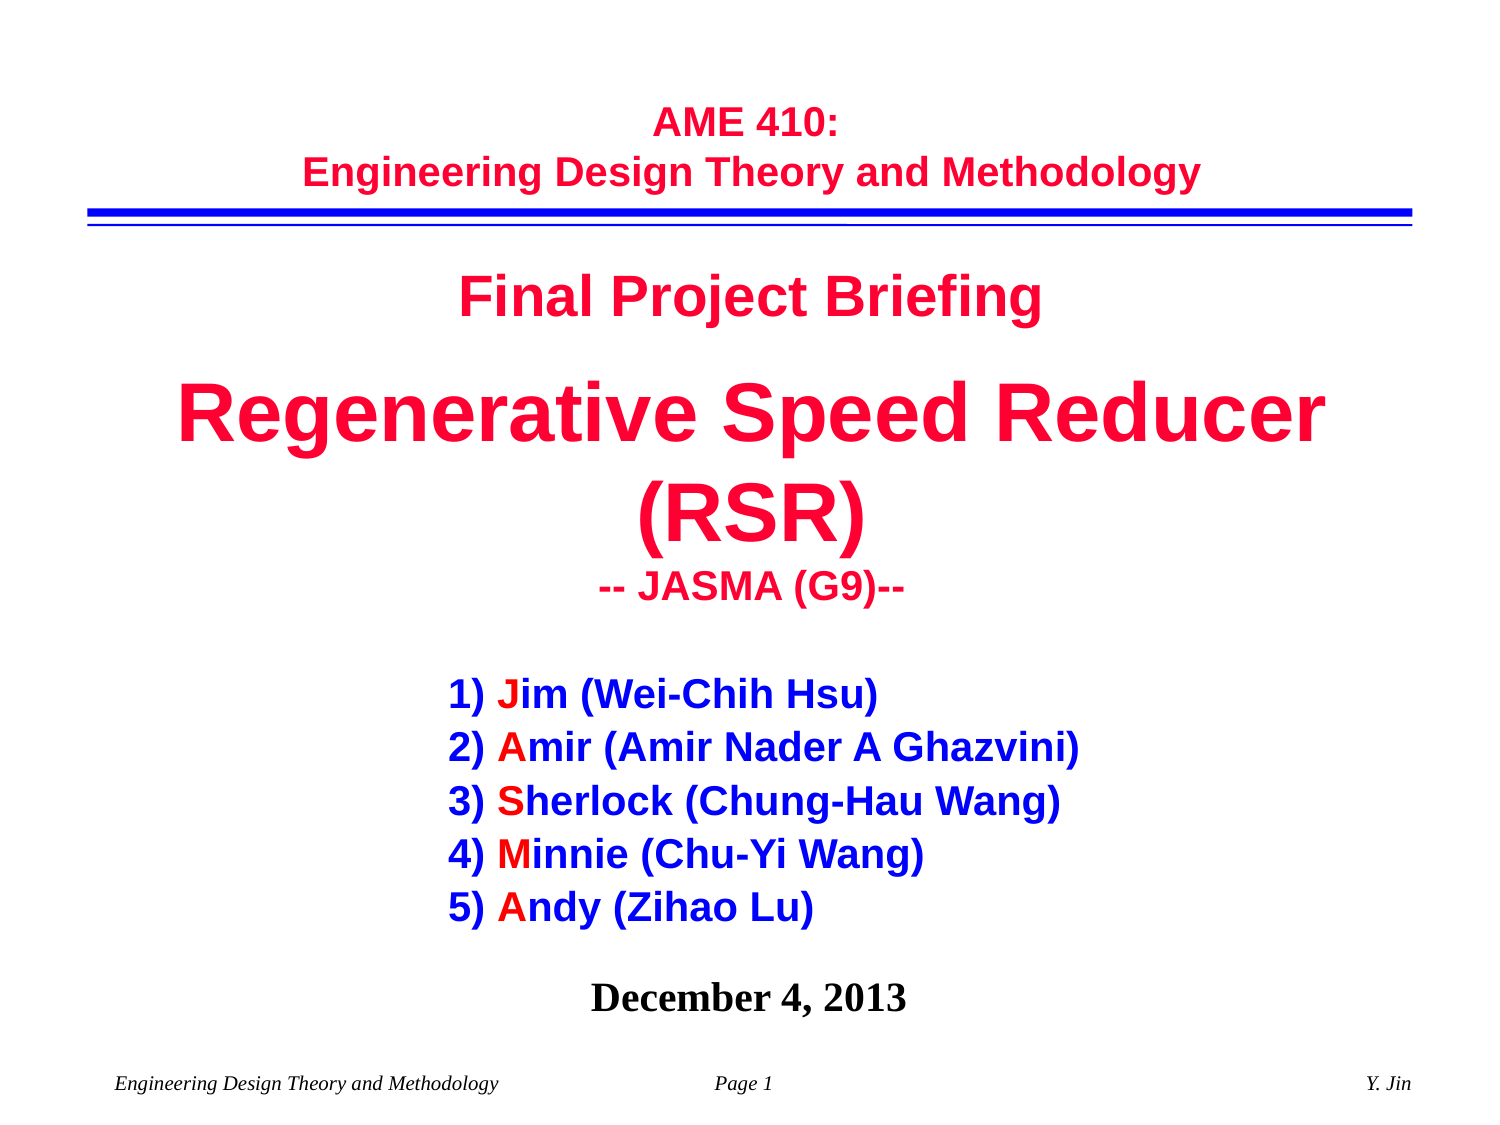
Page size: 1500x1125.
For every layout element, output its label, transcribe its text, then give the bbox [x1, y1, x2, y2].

text_box AME 410: Engineering Design Theory and Methodology [287, 87, 1217, 203]
subtitle 1) Jim (Wei-Chih Hsu) 2) Amir (Amir Nader A Ghazvini) 3) Sherlock (Chung-Hau Wang) 4) Minnie (Chu-Yi Wang) 5) Andy (Zihao Lu) [226, 665, 1277, 991]
text_box December 4, 2013 [576, 962, 923, 1028]
title Final Project Briefing Regenerative Speed Reducer (RSR) -- JASMA (G9)-- [114, 189, 1390, 627]
